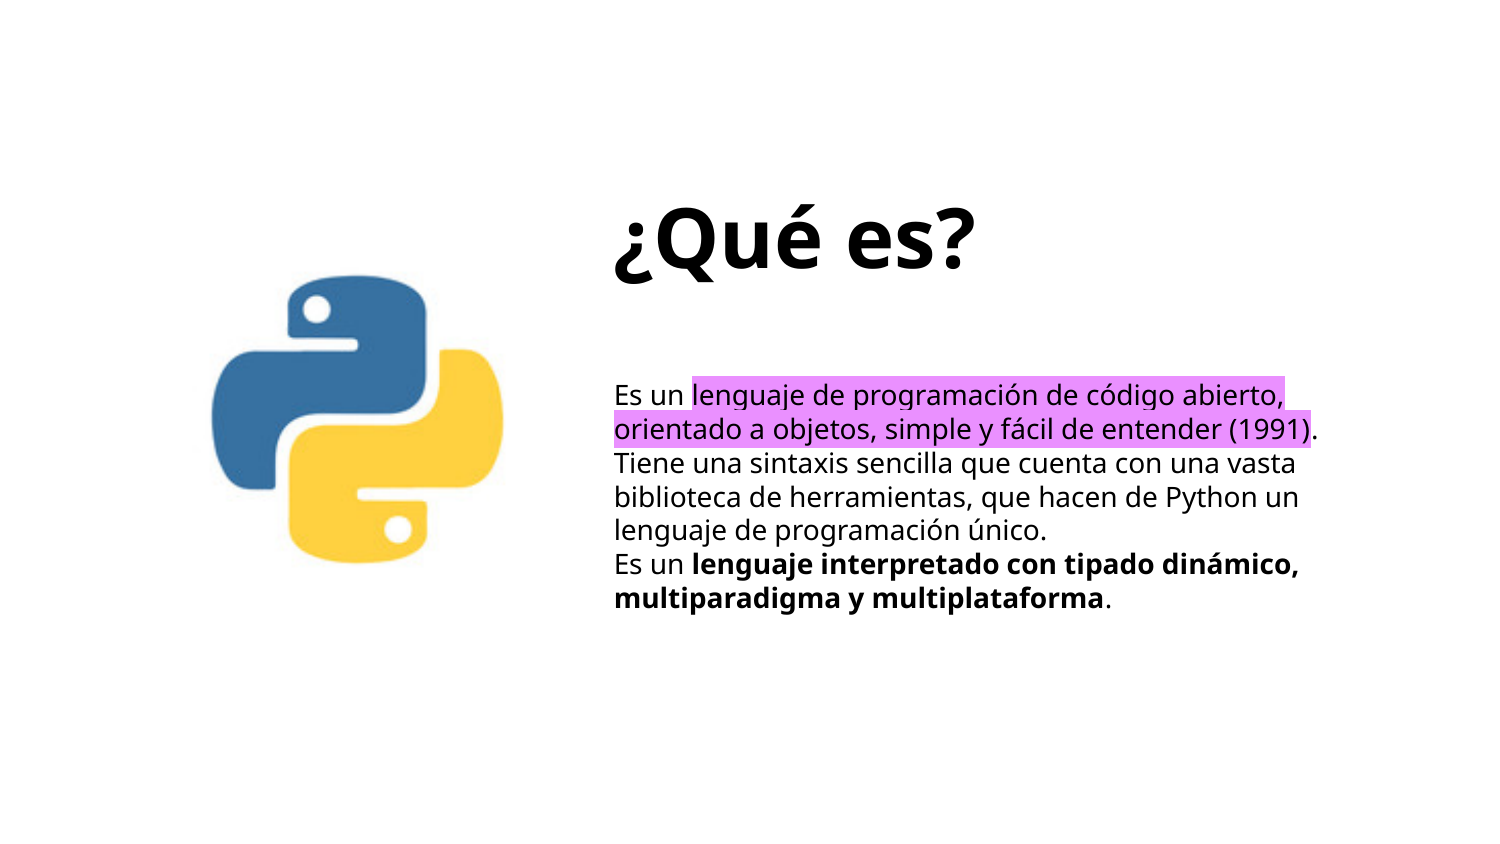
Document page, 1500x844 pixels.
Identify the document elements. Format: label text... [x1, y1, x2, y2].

text_box ¿Qué es? [598, 181, 1417, 302]
picture [188, 261, 521, 582]
text_box Es un lenguaje de programación de código abierto, orientado a objetos, simple y fácil de entender (1991). Tiene una sintaxis sencilla que cuenta con una vasta biblioteca de herramientas, que hacen de Python un lenguaje de programación único. Es un lenguaje interpretado con tipado dinámico, multiparadigma y multiplataforma. [598, 362, 1417, 663]
